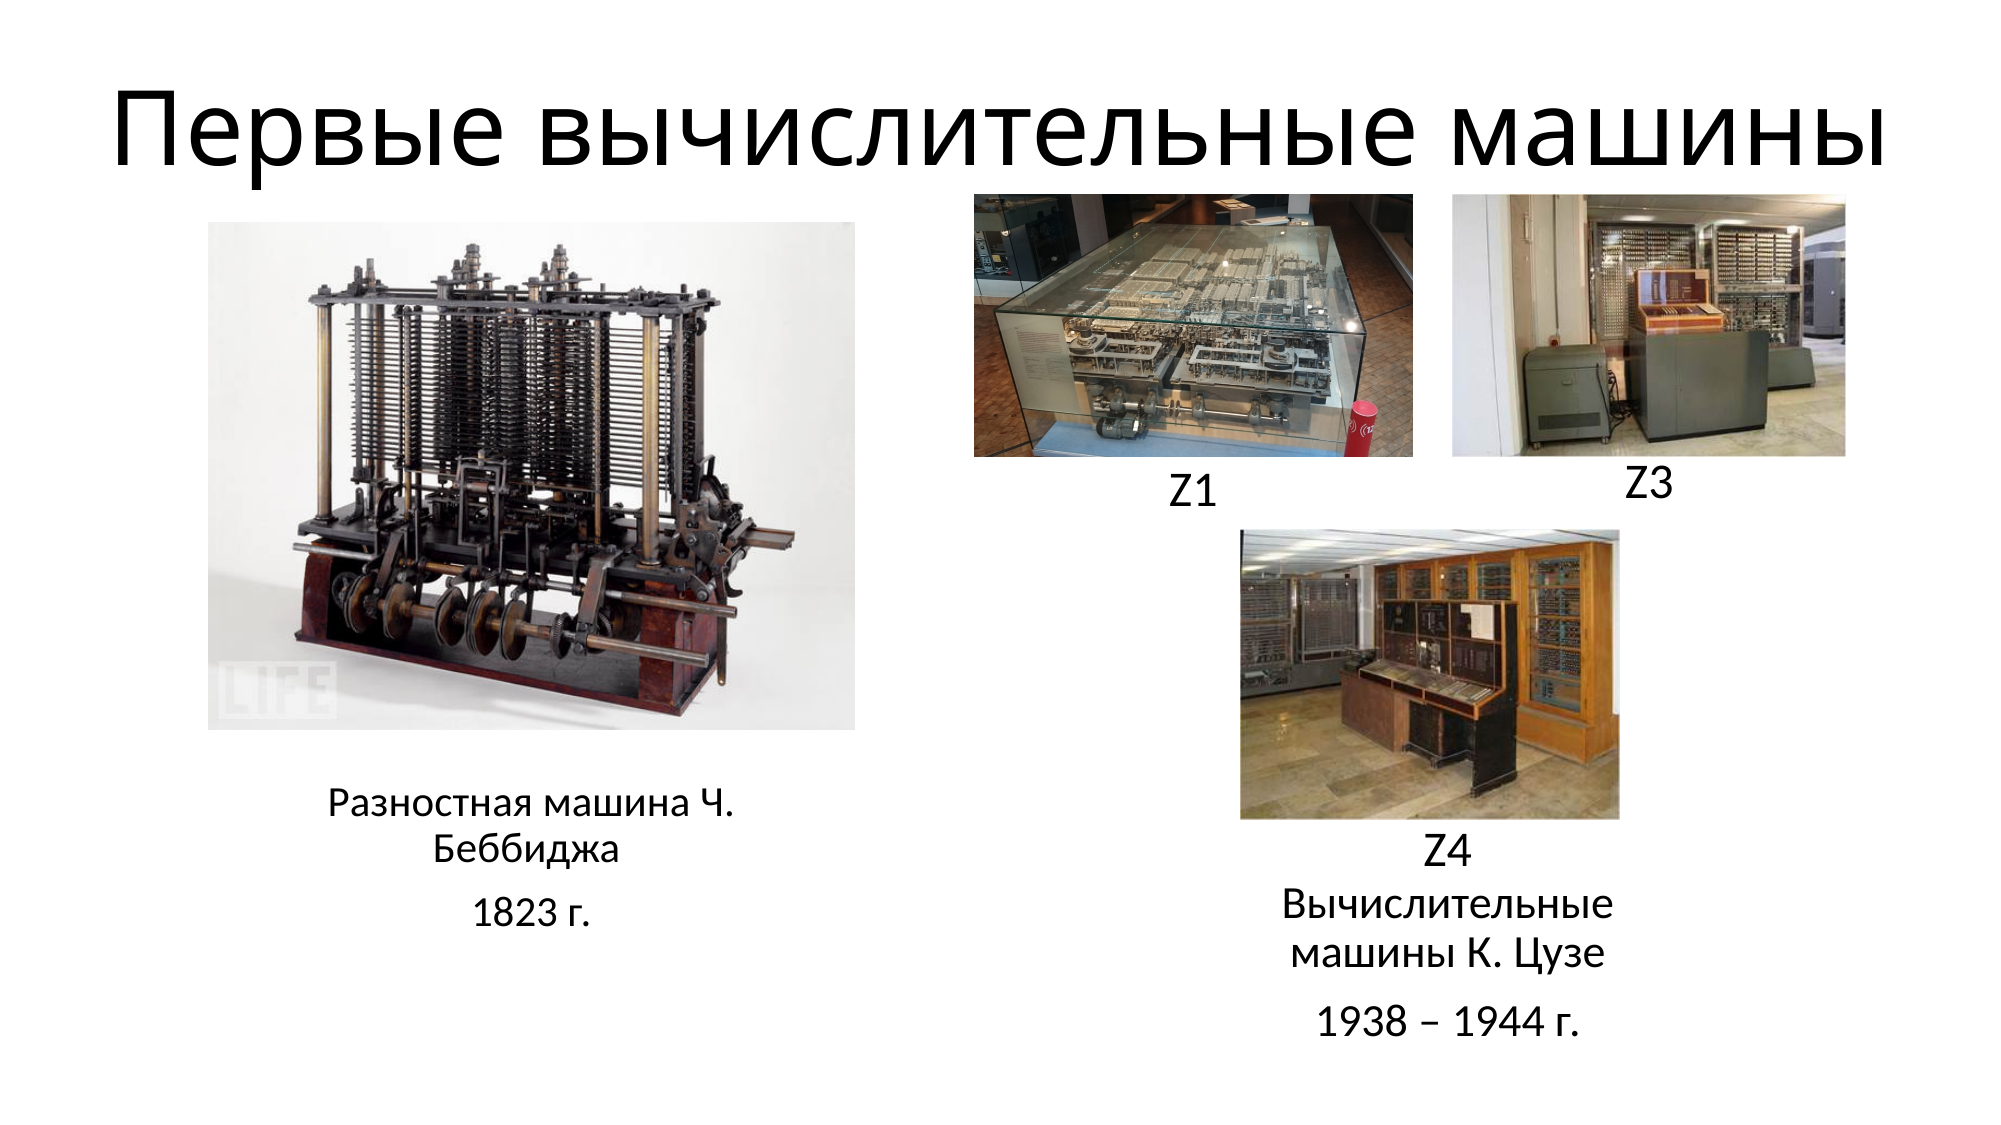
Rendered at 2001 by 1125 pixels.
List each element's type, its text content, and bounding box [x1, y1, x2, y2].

text_box Z1 [966, 456, 1420, 629]
subtitle Разностная машина Ч. Беббиджа 1823 г. [304, 771, 759, 944]
text_box Z3 [1422, 447, 1876, 620]
picture [1452, 194, 1846, 457]
text_box Z4 [1221, 815, 1675, 989]
text_box Вычислительные машины К. Цузе 1938 – 1944 г. [1208, 871, 1687, 1055]
picture [973, 194, 1413, 457]
picture [207, 222, 855, 730]
title Первые вычислительные машины [88, 0, 1912, 196]
picture [1240, 529, 1620, 820]
